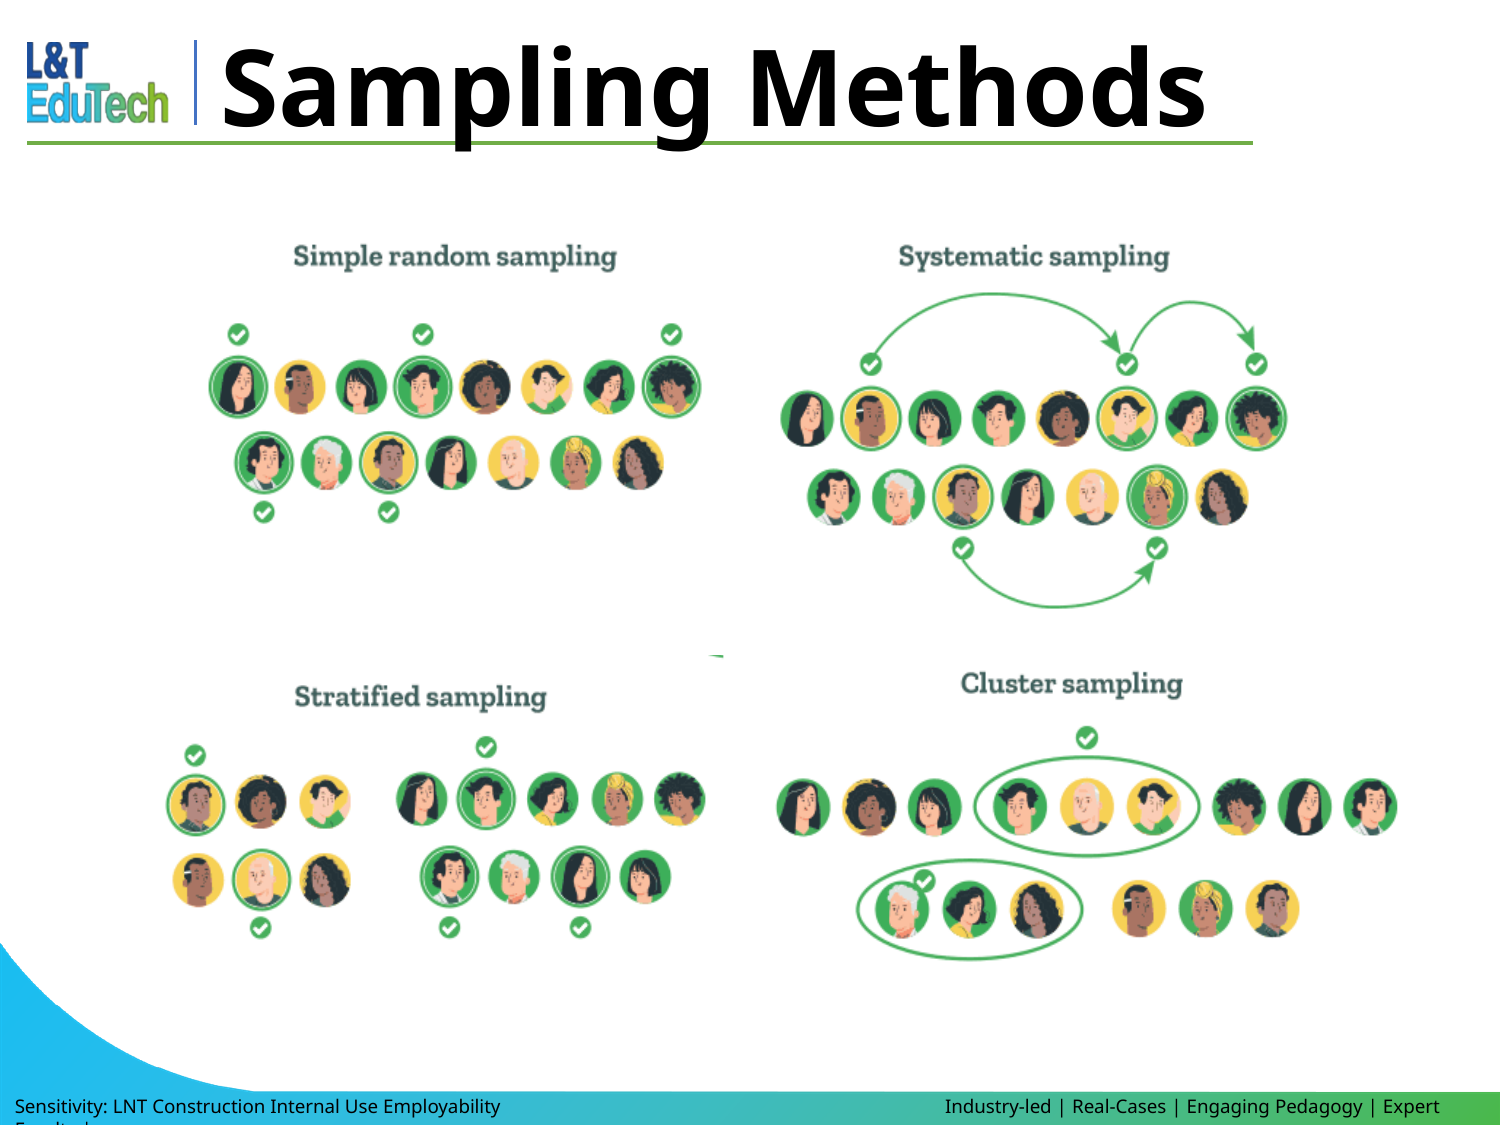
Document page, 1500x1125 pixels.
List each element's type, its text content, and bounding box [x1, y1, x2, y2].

picture [27, 42, 169, 125]
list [151, 197, 1348, 618]
picture [0, 639, 1500, 1125]
title Sampling Methods [205, 23, 1242, 161]
